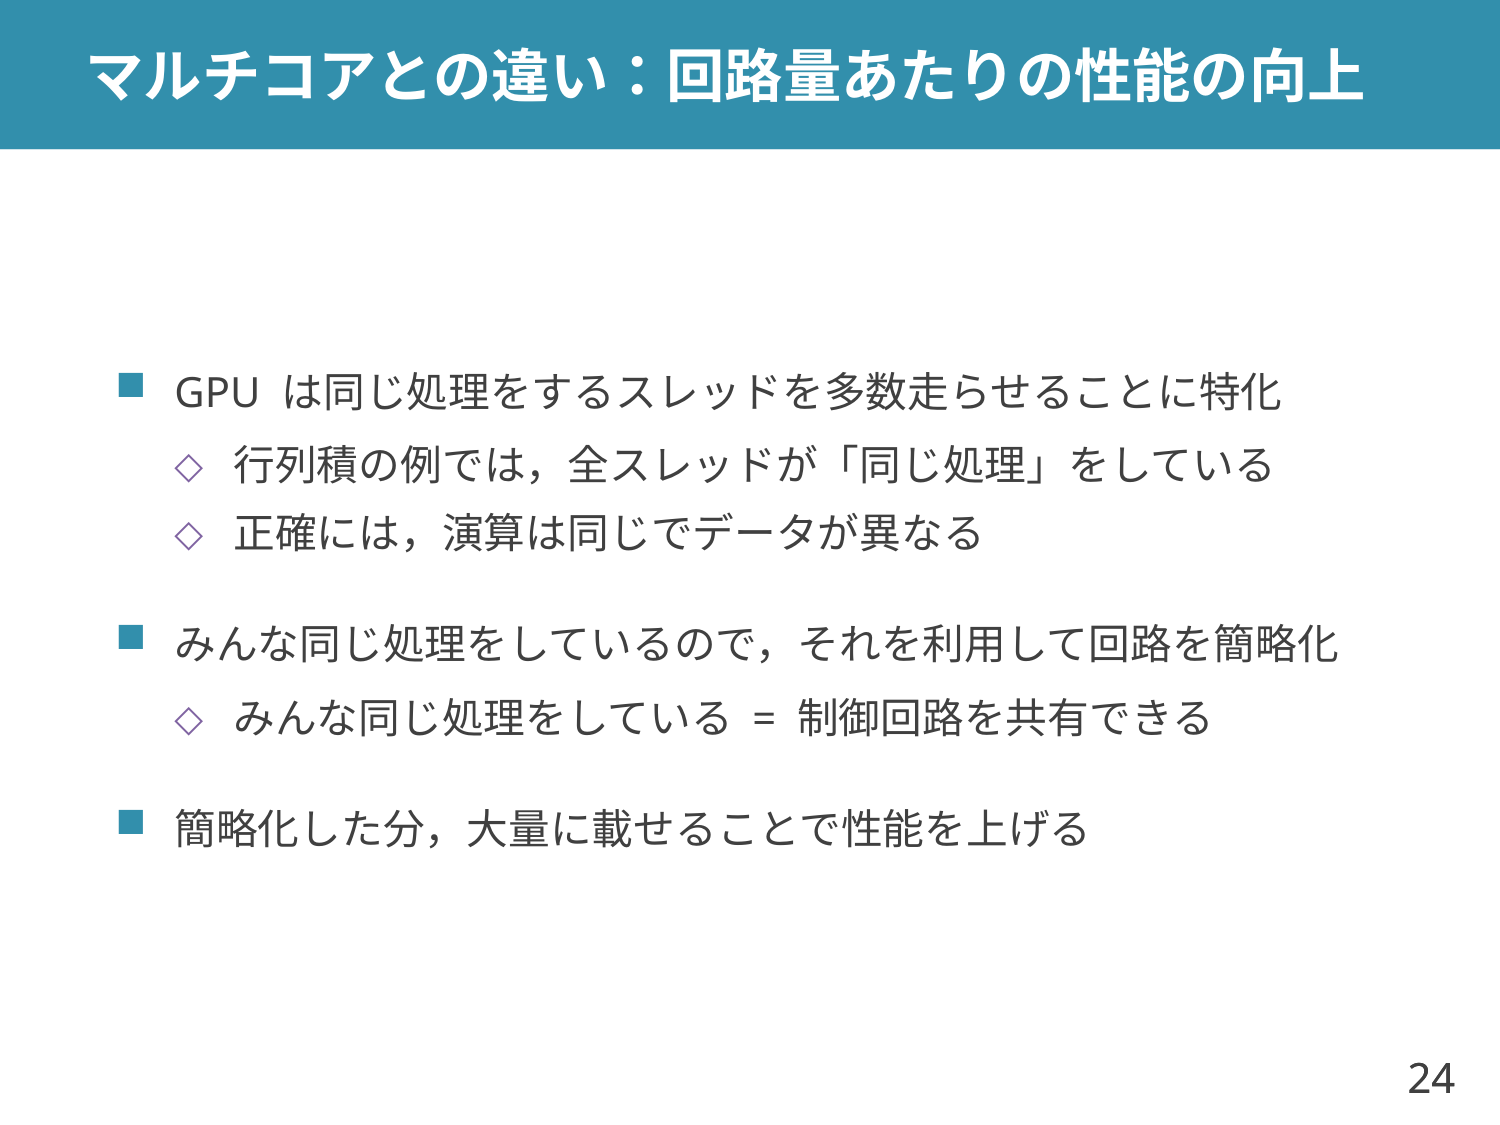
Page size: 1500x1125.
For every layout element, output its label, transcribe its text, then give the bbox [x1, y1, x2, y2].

list GPU は同じ処理をするスレッドを多数走らせることに特化 行列積の例では，全スレッドが「同じ処理」をしている 正確には，演算は同じでデータが異なる みんな同じ処理をしているので，それを利用して回路を簡略化 みんな同じ処理をしている = 制御回路を共有できる 簡略化した分，大量に載せることで性能を上げる [100, 178, 1459, 1036]
title マルチコアとの違い：回路量あたりの性能の向上 [70, 0, 1500, 150]
